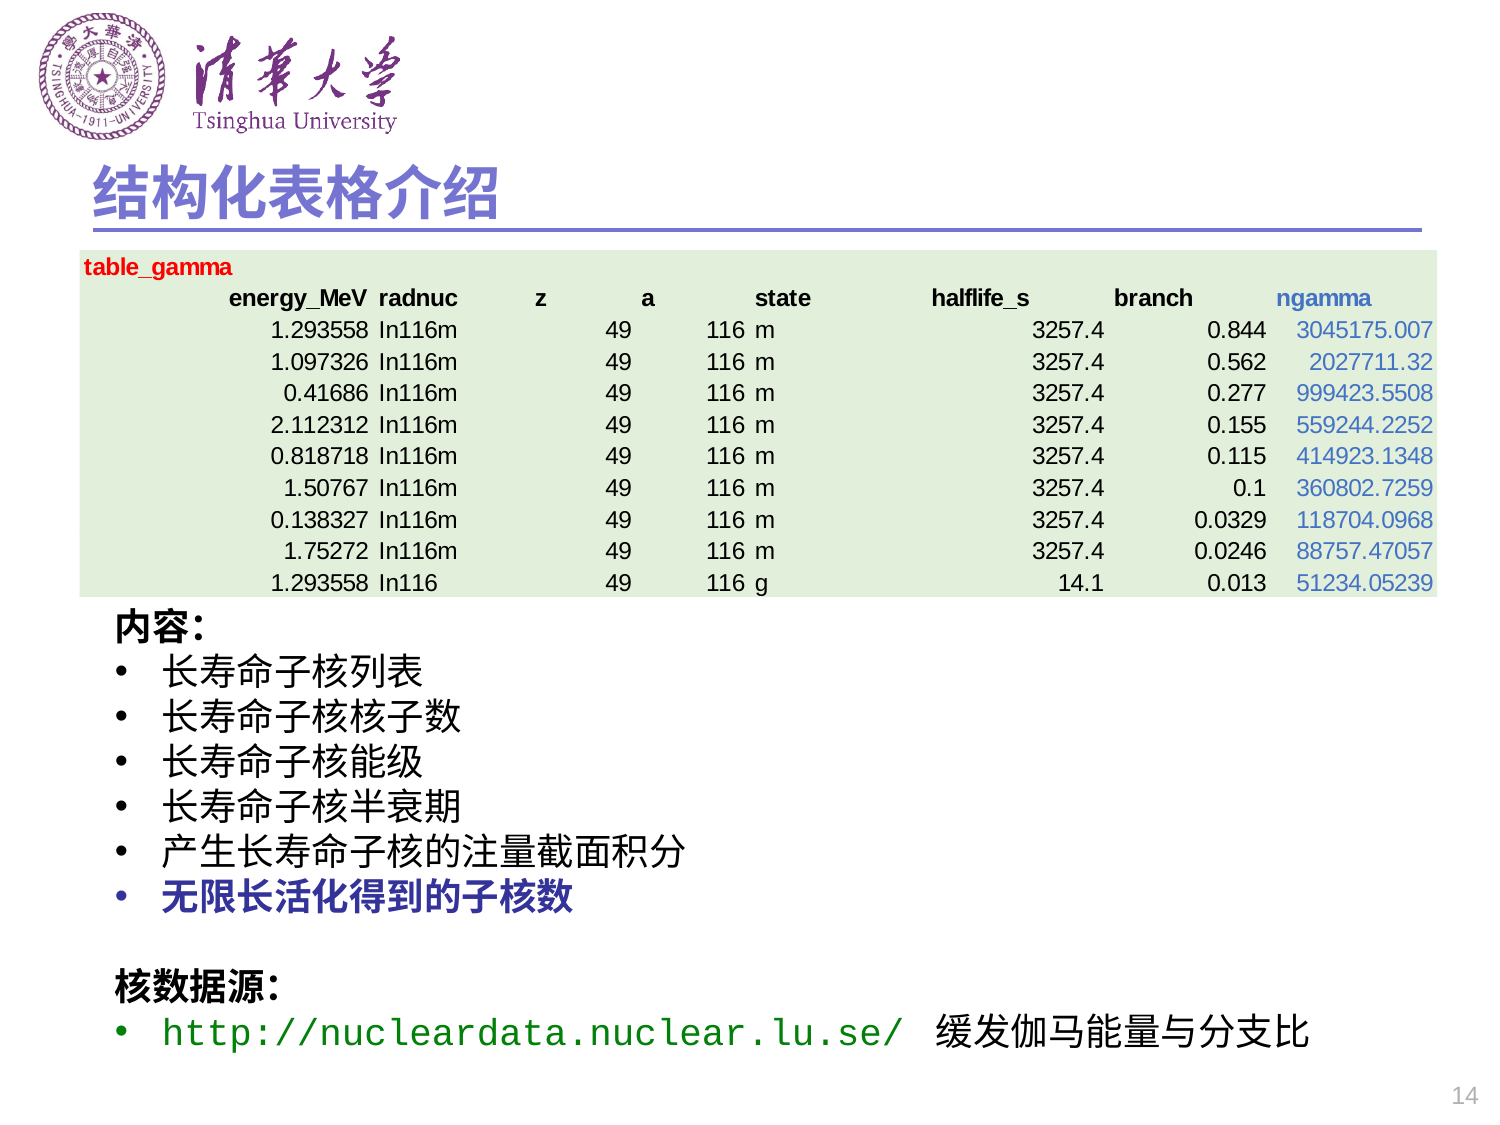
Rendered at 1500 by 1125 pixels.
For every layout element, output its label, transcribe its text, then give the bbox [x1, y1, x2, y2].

picture [33, 13, 167, 142]
title 结构化表格介绍 [78, 149, 1430, 238]
text_box 内容： 长寿命子核列表 长寿命子核核子数 长寿命子核能级 长寿命子核半衰期 产生长寿命子核的注量截面积分 无限长活化得到的子核数 核数据源： http://nucleardata.nuclear.lu.se/ 缓发伽马能量与分支比 [100, 606, 1326, 1061]
picture [188, 30, 404, 135]
slide_number 14 [1156, 1065, 1495, 1125]
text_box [77, 248, 1439, 599]
